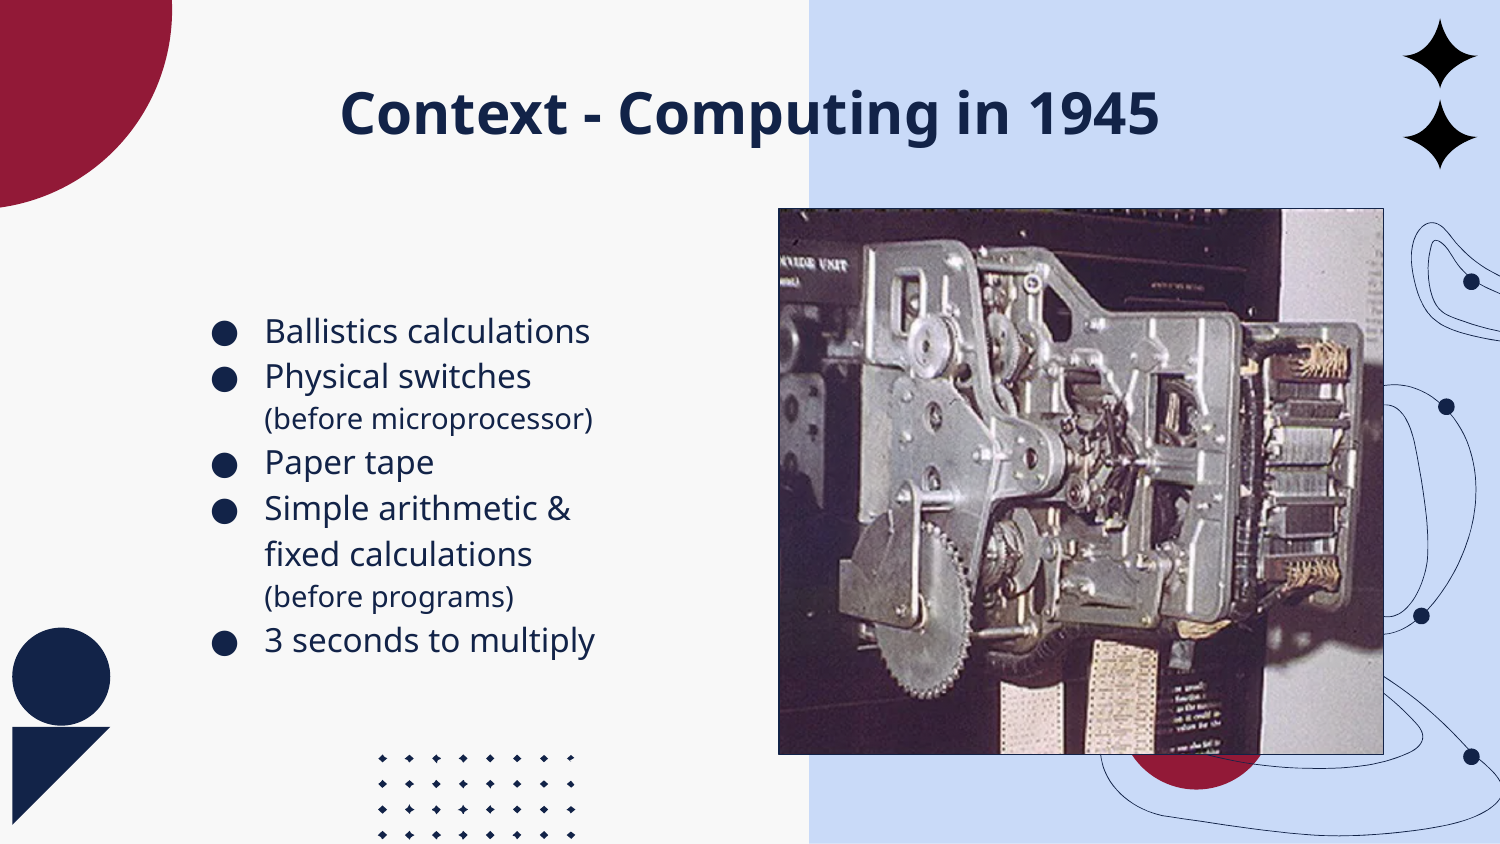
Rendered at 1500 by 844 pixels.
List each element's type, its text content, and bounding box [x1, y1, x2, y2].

picture [778, 208, 1384, 755]
subtitle Ballistics calculations Physical switches (before microprocessor) Paper tape Simple arithmetic & fixed calculations (before programs) 3 seconds to multiply [174, 208, 777, 755]
title Context - Computing in 1945 [116, 86, 1383, 135]
